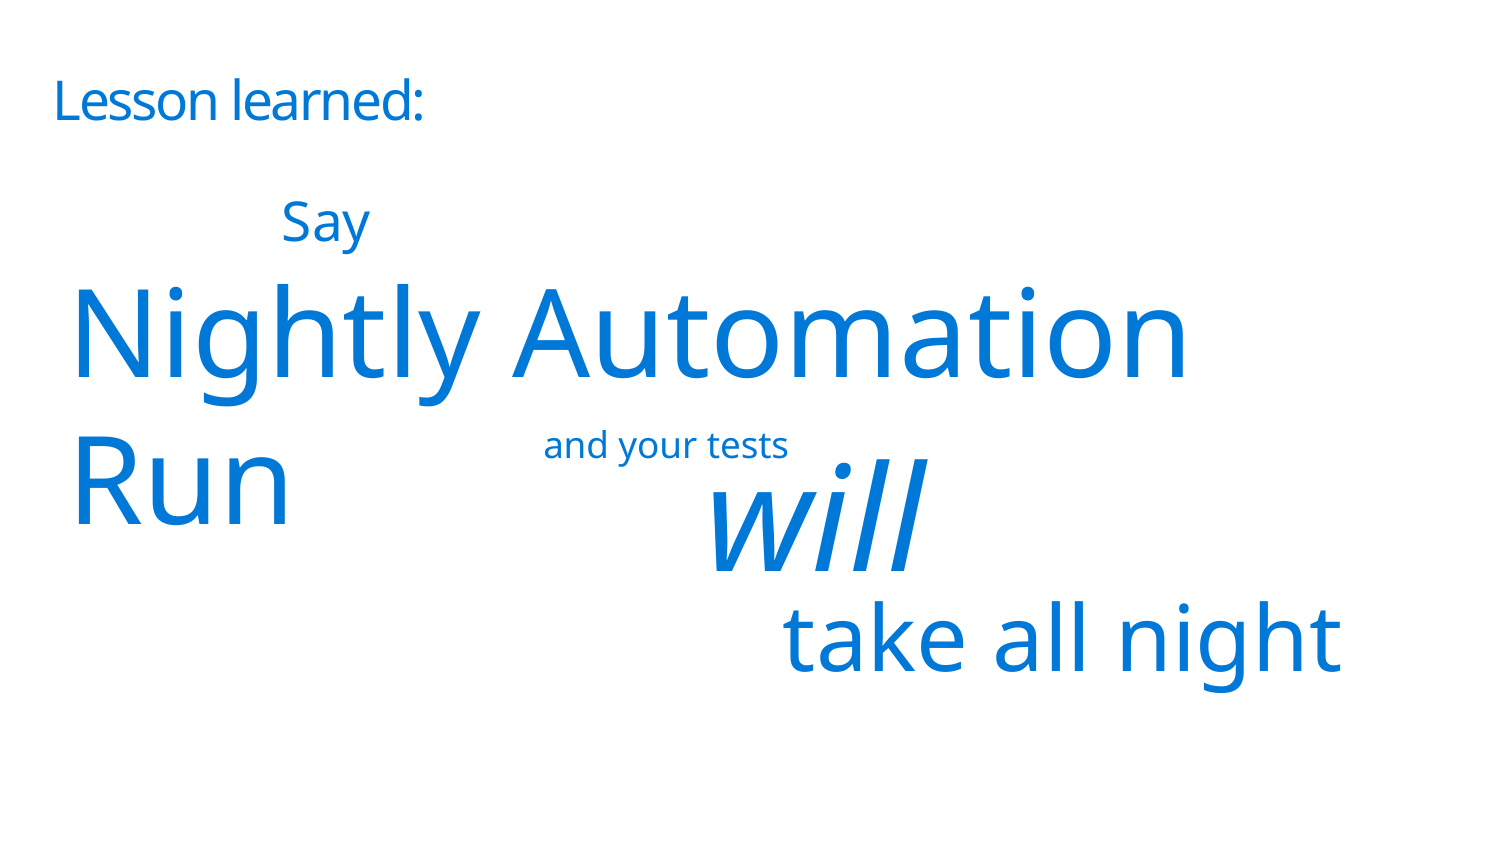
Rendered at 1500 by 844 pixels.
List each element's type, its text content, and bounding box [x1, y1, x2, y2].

text_box and your tests [528, 414, 805, 474]
title Lesson learned: [52, 45, 1448, 140]
text_box Nightly Automation Run [52, 247, 1448, 557]
text_box take all night [768, 572, 1358, 697]
text_box will [690, 417, 941, 609]
text_box Say [267, 179, 386, 261]
